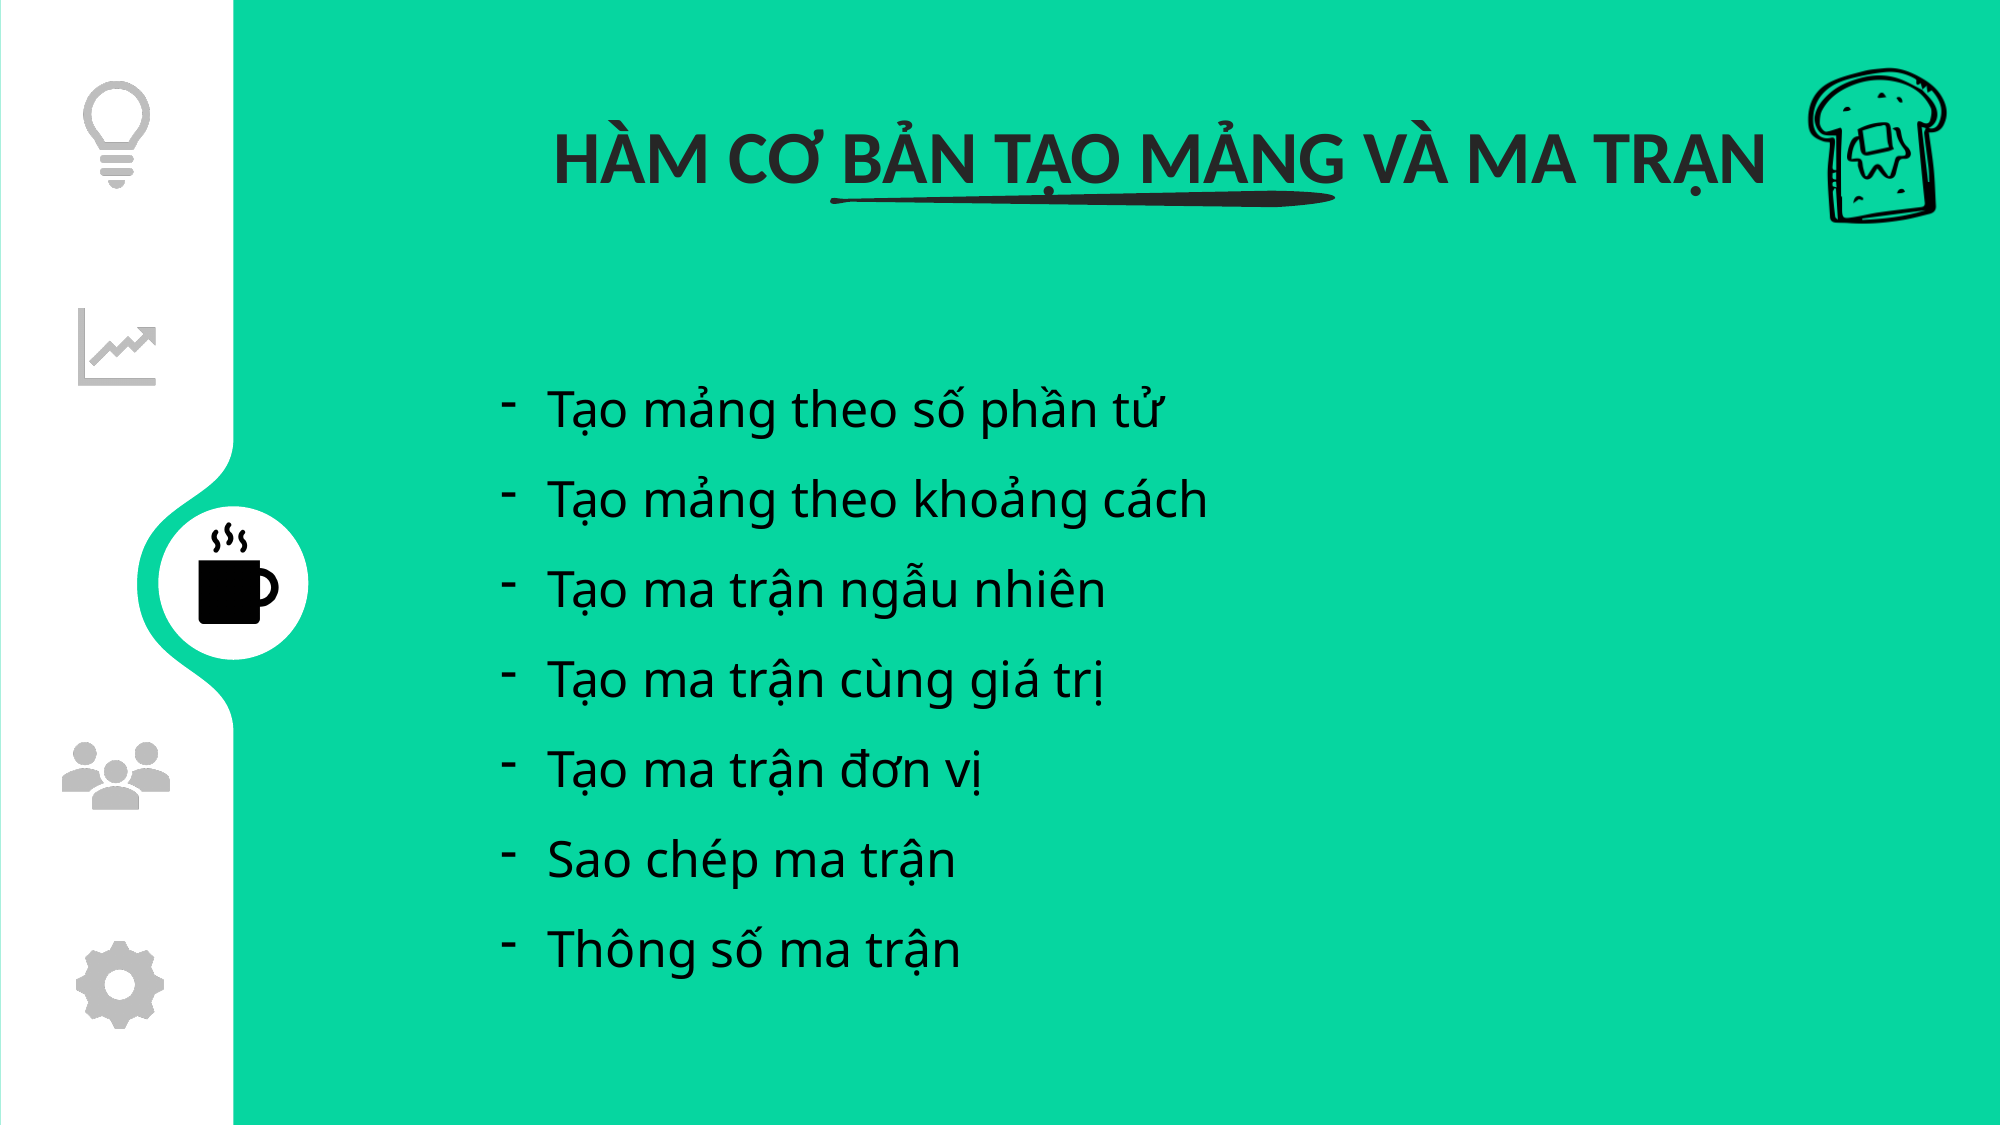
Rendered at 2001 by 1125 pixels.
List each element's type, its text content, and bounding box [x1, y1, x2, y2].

text_box HÀM CƠ BẢN TẠO MẢNG VÀ MA TRẬN [515, 100, 1773, 206]
picture [54, 714, 177, 837]
picture [62, 291, 171, 401]
text_box Tạo mảng theo số phần tử Tạo mảng theo khoảng cách Tạo ma trận ngẫu nhiên Tạo ma trận cùng giá trị Tạo ma trận đơn vị Sao chép ma trận Thông số ma trận [485, 340, 1774, 986]
text_box 1 [0, 0, 235, 1125]
picture [55, 73, 178, 196]
picture [58, 923, 181, 1046]
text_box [158, 506, 309, 660]
picture [1773, 47, 1976, 250]
text_box [828, 189, 1337, 209]
picture [62, 505, 185, 628]
